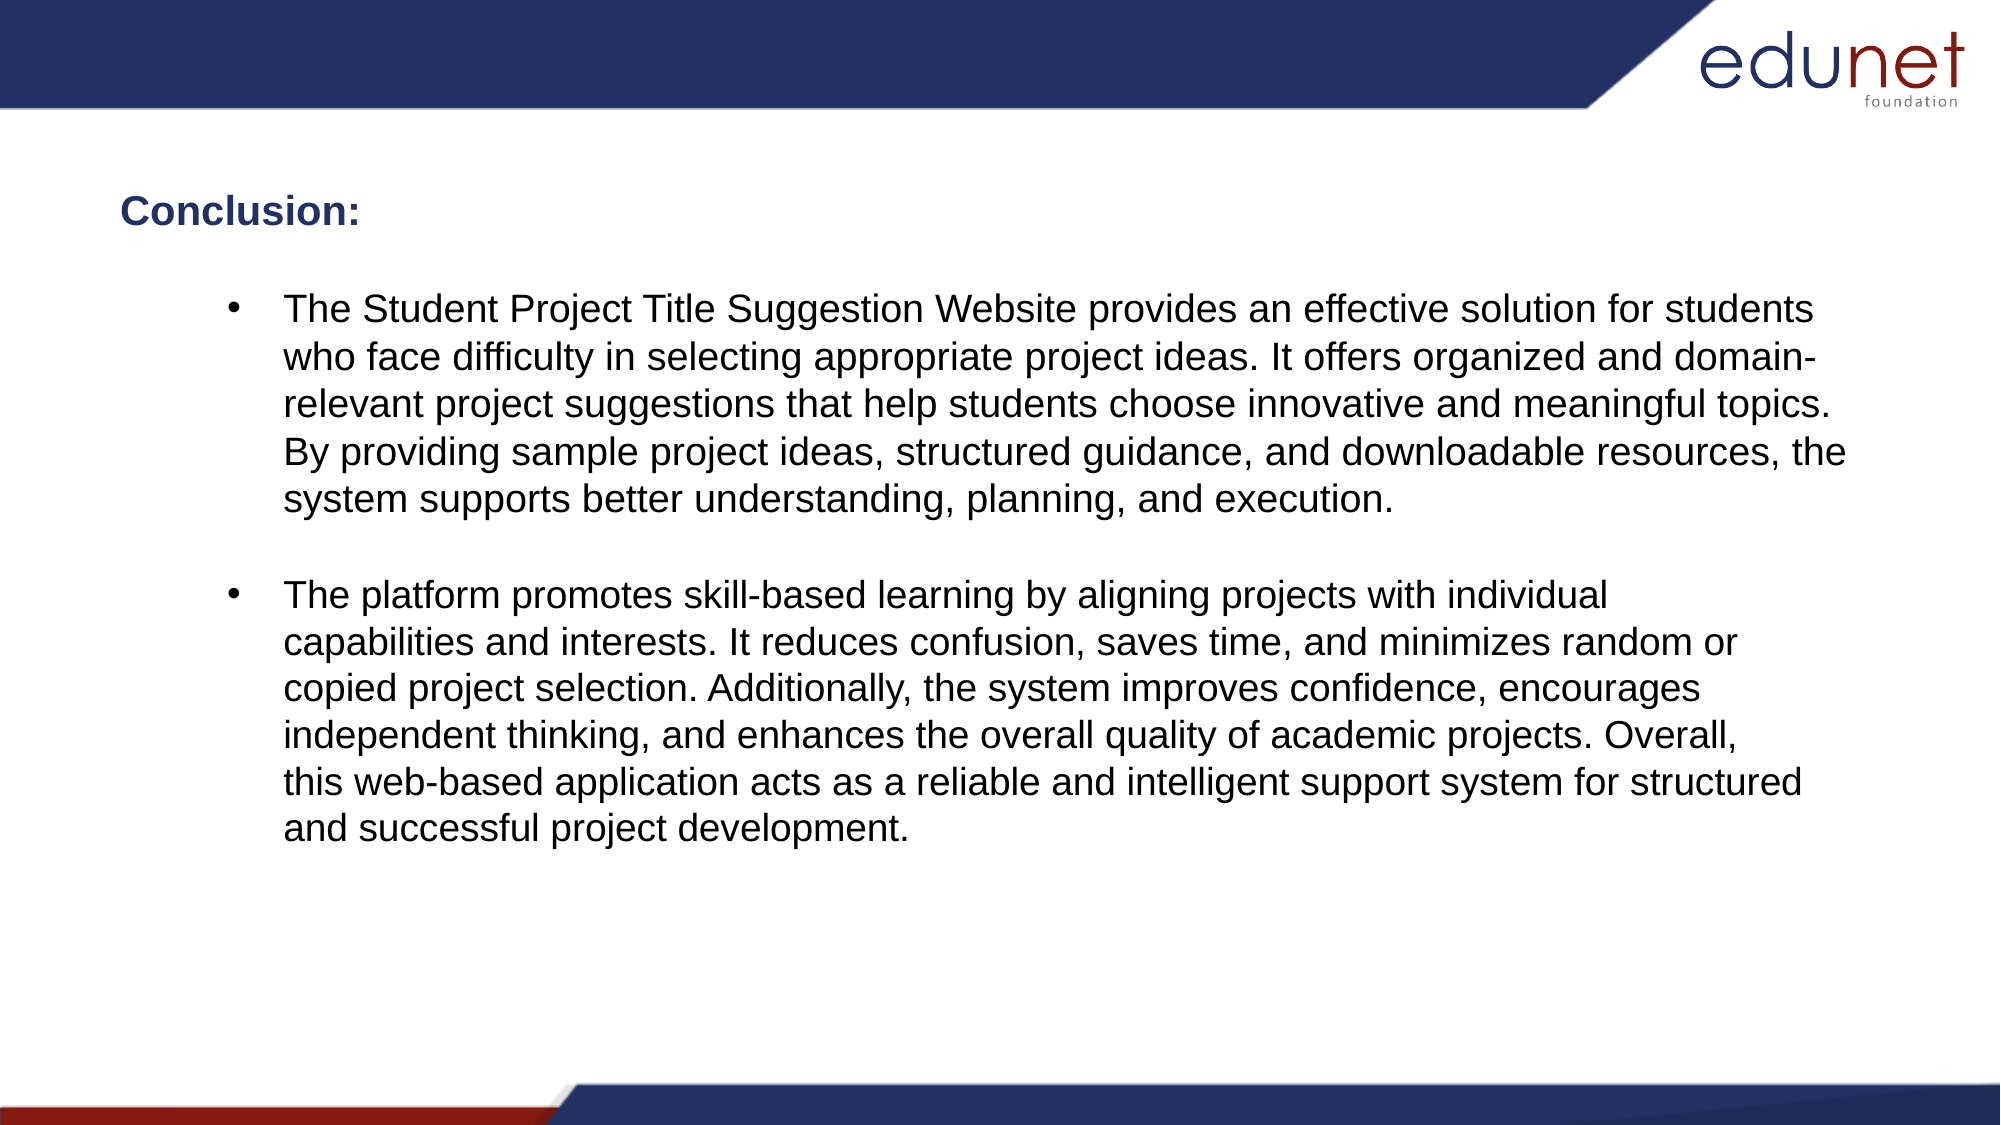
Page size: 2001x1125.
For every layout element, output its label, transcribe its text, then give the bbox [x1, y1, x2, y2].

picture [0, 1070, 2000, 1125]
text_box The platform promotes skill-based learning by aligning projects with individual capabilities and interests. It reduces confusion, saves time, and minimizes random or copied project selection. Additionally, the system improves confidence, encourages independent thinking, and enhances the overall quality of academic projects. Overall, this web-based application acts as a reliable and intelligent support system for structured and successful project development. [212, 562, 1820, 857]
text_box Conclusion: [105, 176, 1106, 241]
picture [0, 0, 1977, 117]
text_box The Student Project Title Suggestion Website provides an effective solution for students who face difficulty in selecting appropriate project ideas. It offers organized and domain-relevant project suggestions that help students choose innovative and meaningful topics. By providing sample project ideas, structured guidance, and downloadable resources, the system supports better understanding, planning, and execution. [212, 276, 1891, 529]
